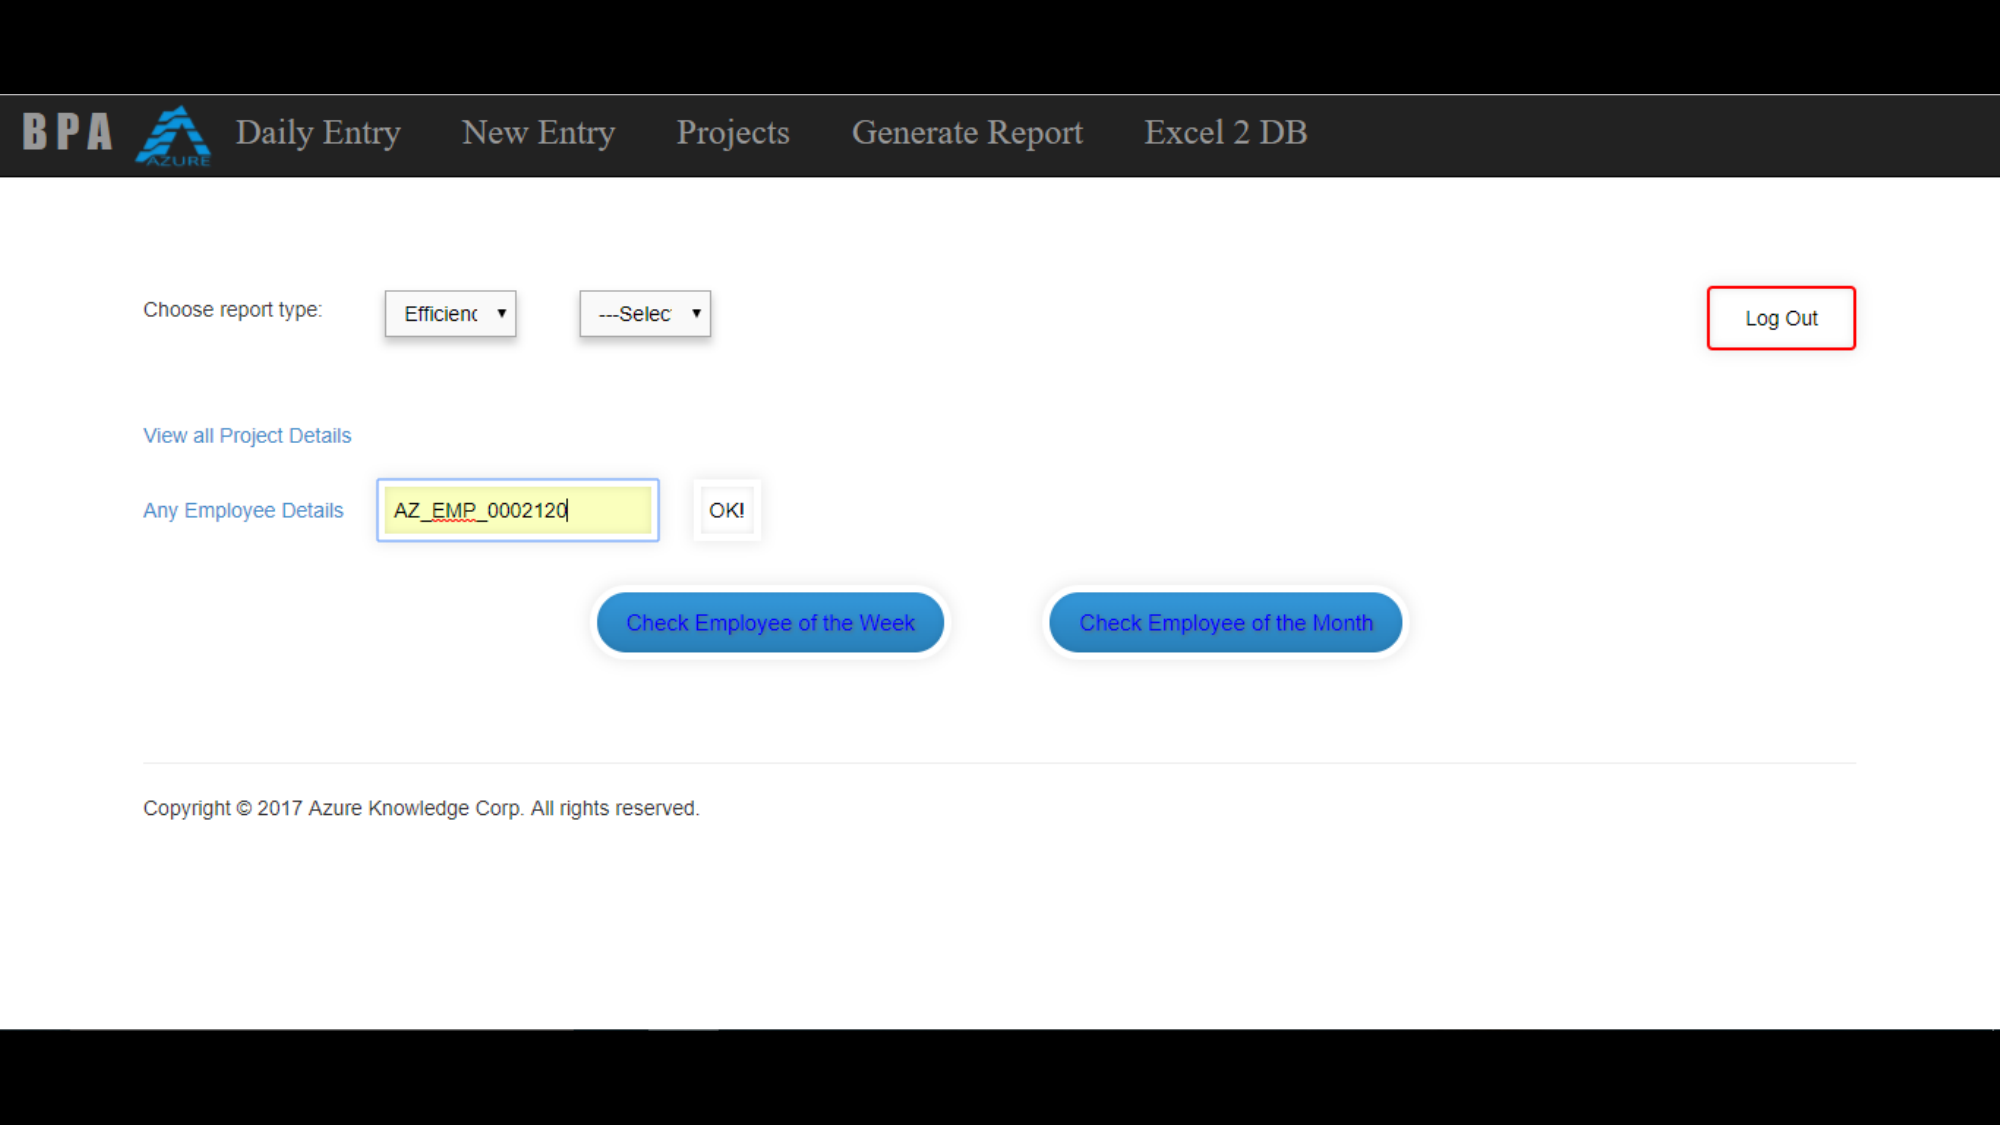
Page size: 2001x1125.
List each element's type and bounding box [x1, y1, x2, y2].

picture [0, 94, 2000, 1031]
